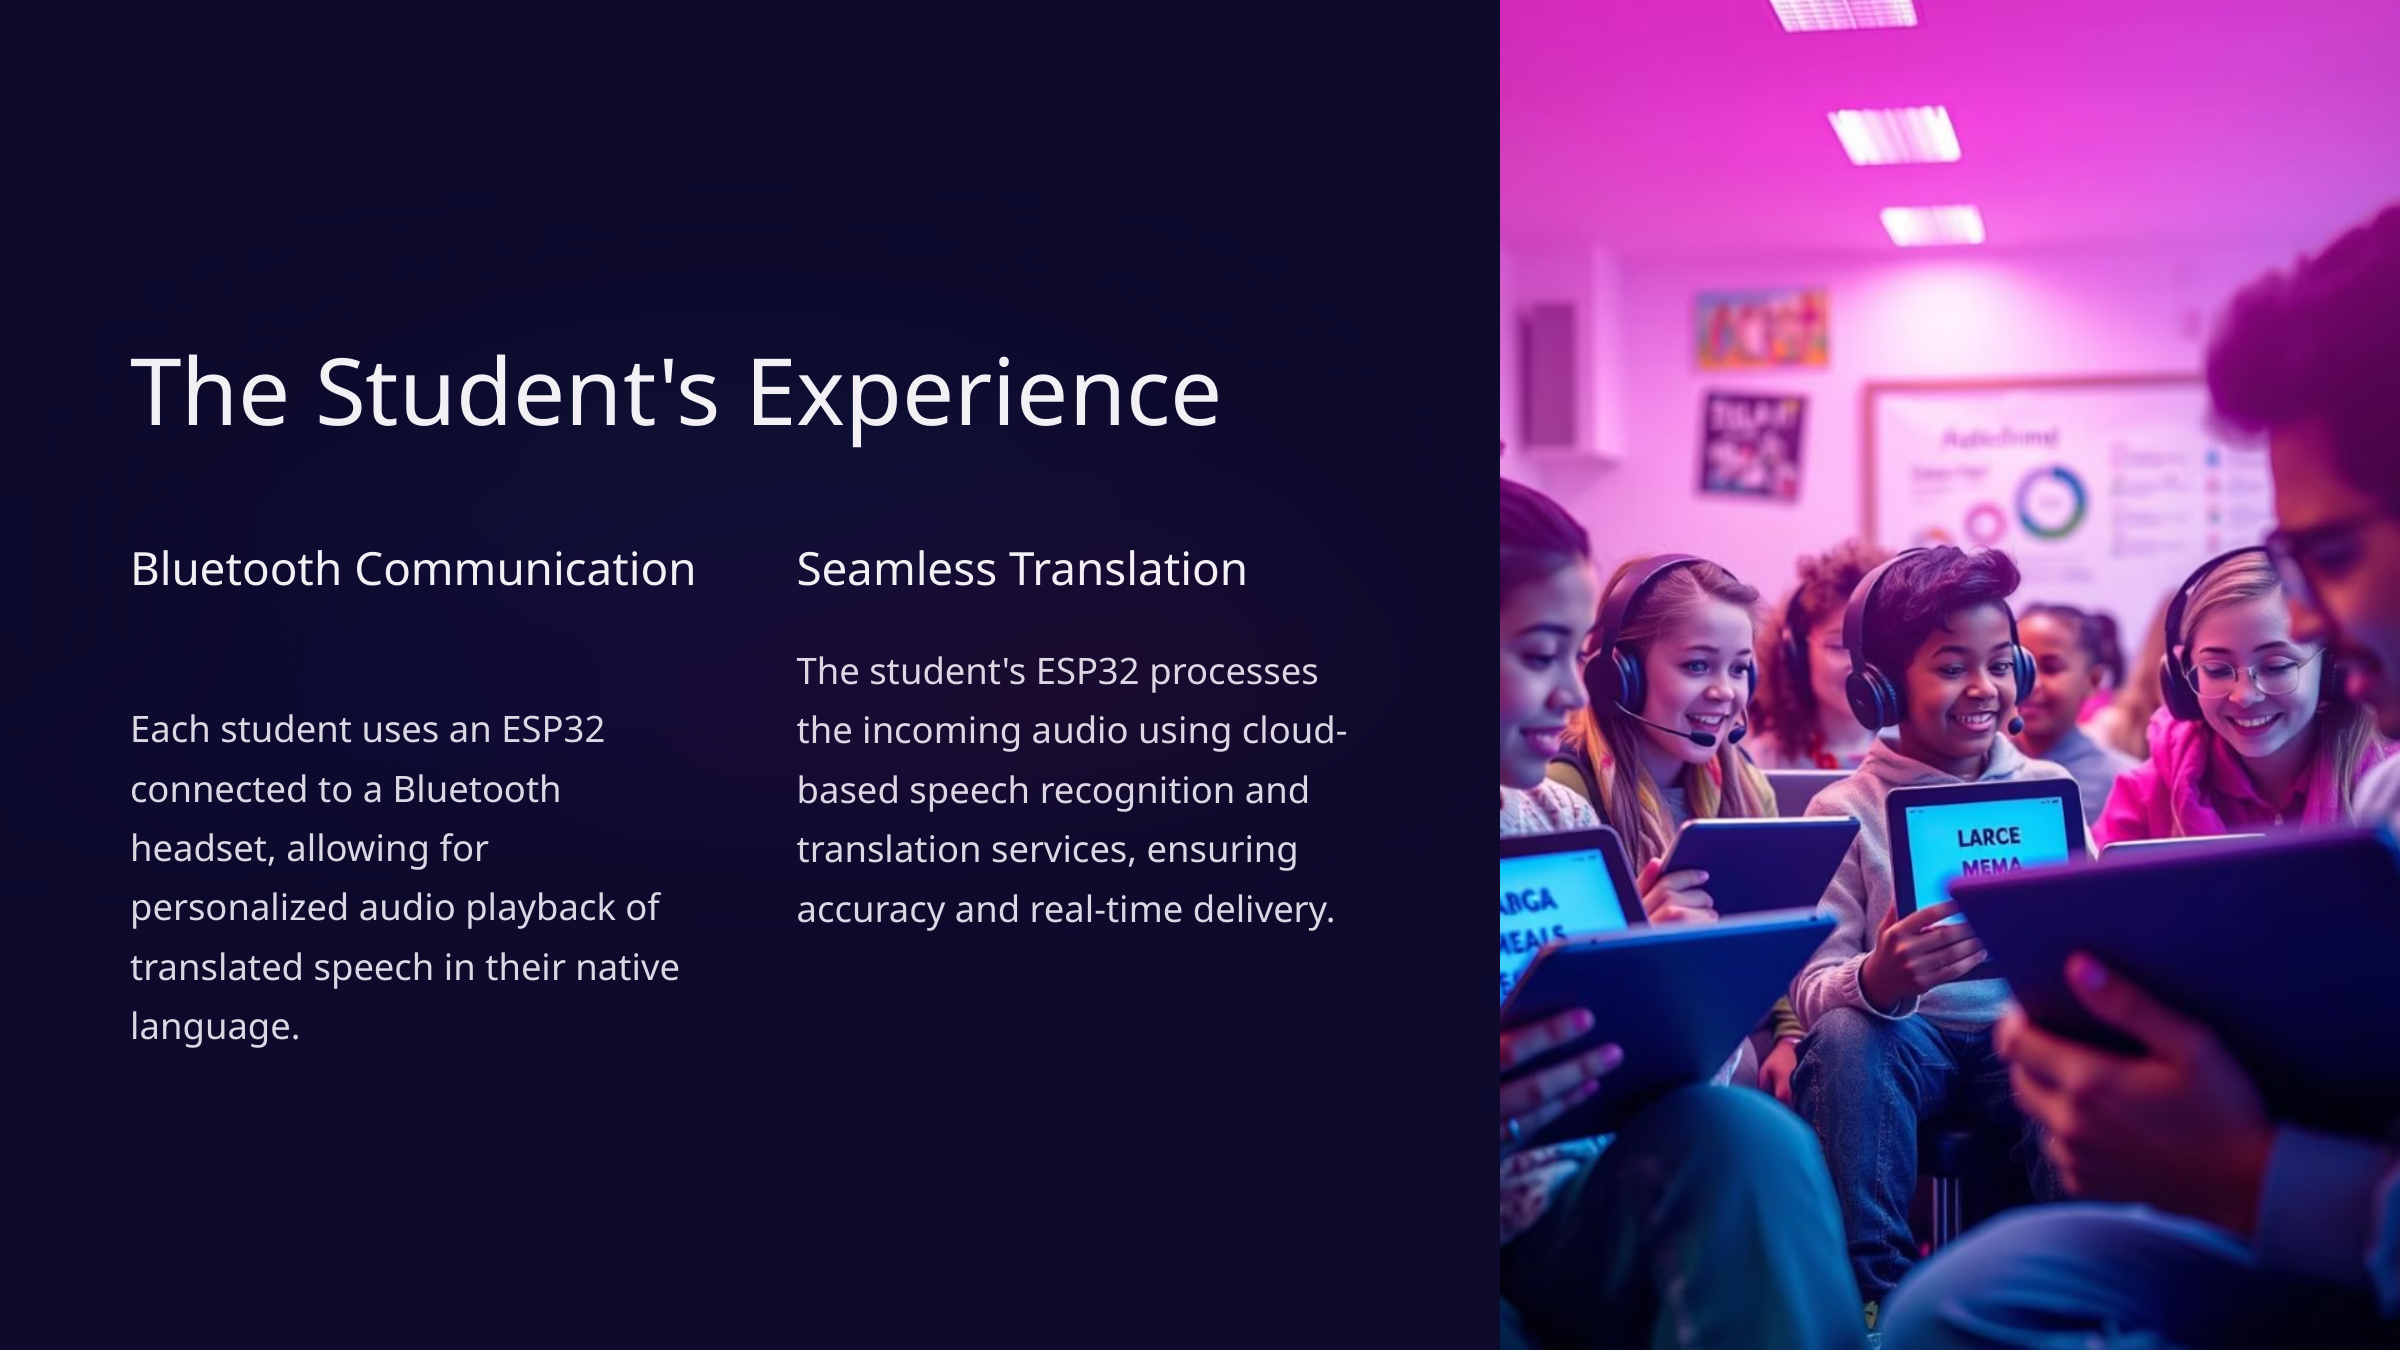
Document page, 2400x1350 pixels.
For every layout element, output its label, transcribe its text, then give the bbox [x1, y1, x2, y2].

text_box The Student's Experience [130, 328, 1311, 445]
picture [1499, 0, 2400, 1350]
text_box Each student uses an ESP32 connected to a Bluetooth headset, allowing for personalized audio playback of translated speech in their native language. [130, 690, 705, 989]
text_box Seamless Translation [796, 537, 1284, 596]
text_box Bluetooth Communication [130, 537, 705, 654]
text_box The student's ESP32 processes the incoming audio using cloud-based speech recognition and translation services, ensuring accuracy and real-time delivery. [796, 632, 1371, 931]
